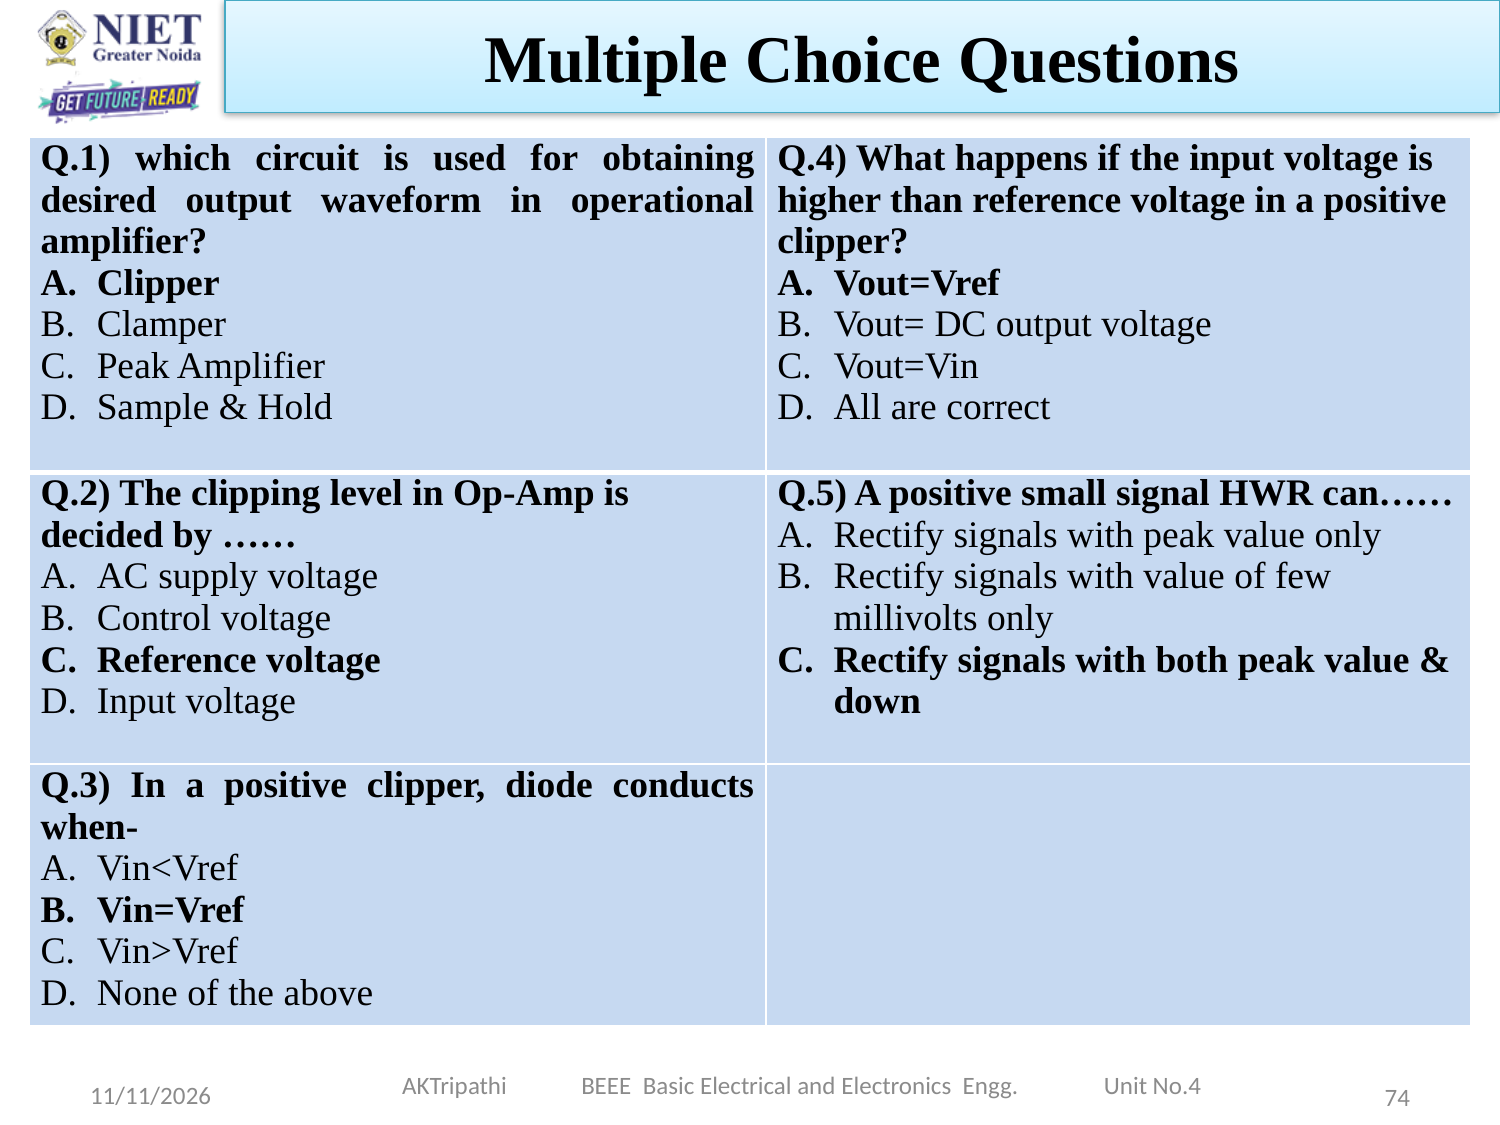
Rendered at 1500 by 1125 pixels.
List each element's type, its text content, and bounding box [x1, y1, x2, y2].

table_header Q.1) which circuit is used for obtaining desired output waveform in operational amplifier? Clipper Clamper Peak Amplifier Sample & Hold [30, 138, 765, 470]
picture [0, 0, 238, 135]
table_cell Q.2) The clipping level in Op-Amp is decided by …… AC supply voltage Control voltage Reference voltage Input voltage [30, 475, 765, 763]
table_cell Q.5) A positive small signal HWR can…… Rectify signals with peak value only Rectify signals with value of few millivolts only Rectify signals with both peak value & down [767, 475, 1470, 763]
table_cell [767, 765, 1470, 1025]
slide_number 74 [1074, 1066, 1425, 1125]
footer AKTripathi BEEE Basic Electrical and Electronics Engg. Unit No.4 [375, 1054, 1231, 1115]
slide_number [75, 1065, 425, 1125]
table_header Q.4) What happens if the input voltage is higher than reference voltage in a positive clipper? Vout=Vref Vout= DC output voltage Vout=Vin All are correct [767, 138, 1470, 470]
table_cell Q.3) In a positive clipper, diode conducts when- Vin<Vref Vin=Vref Vin>Vref None of the above [30, 765, 765, 1025]
text_box Multiple Choice Questions [238, 0, 1500, 113]
